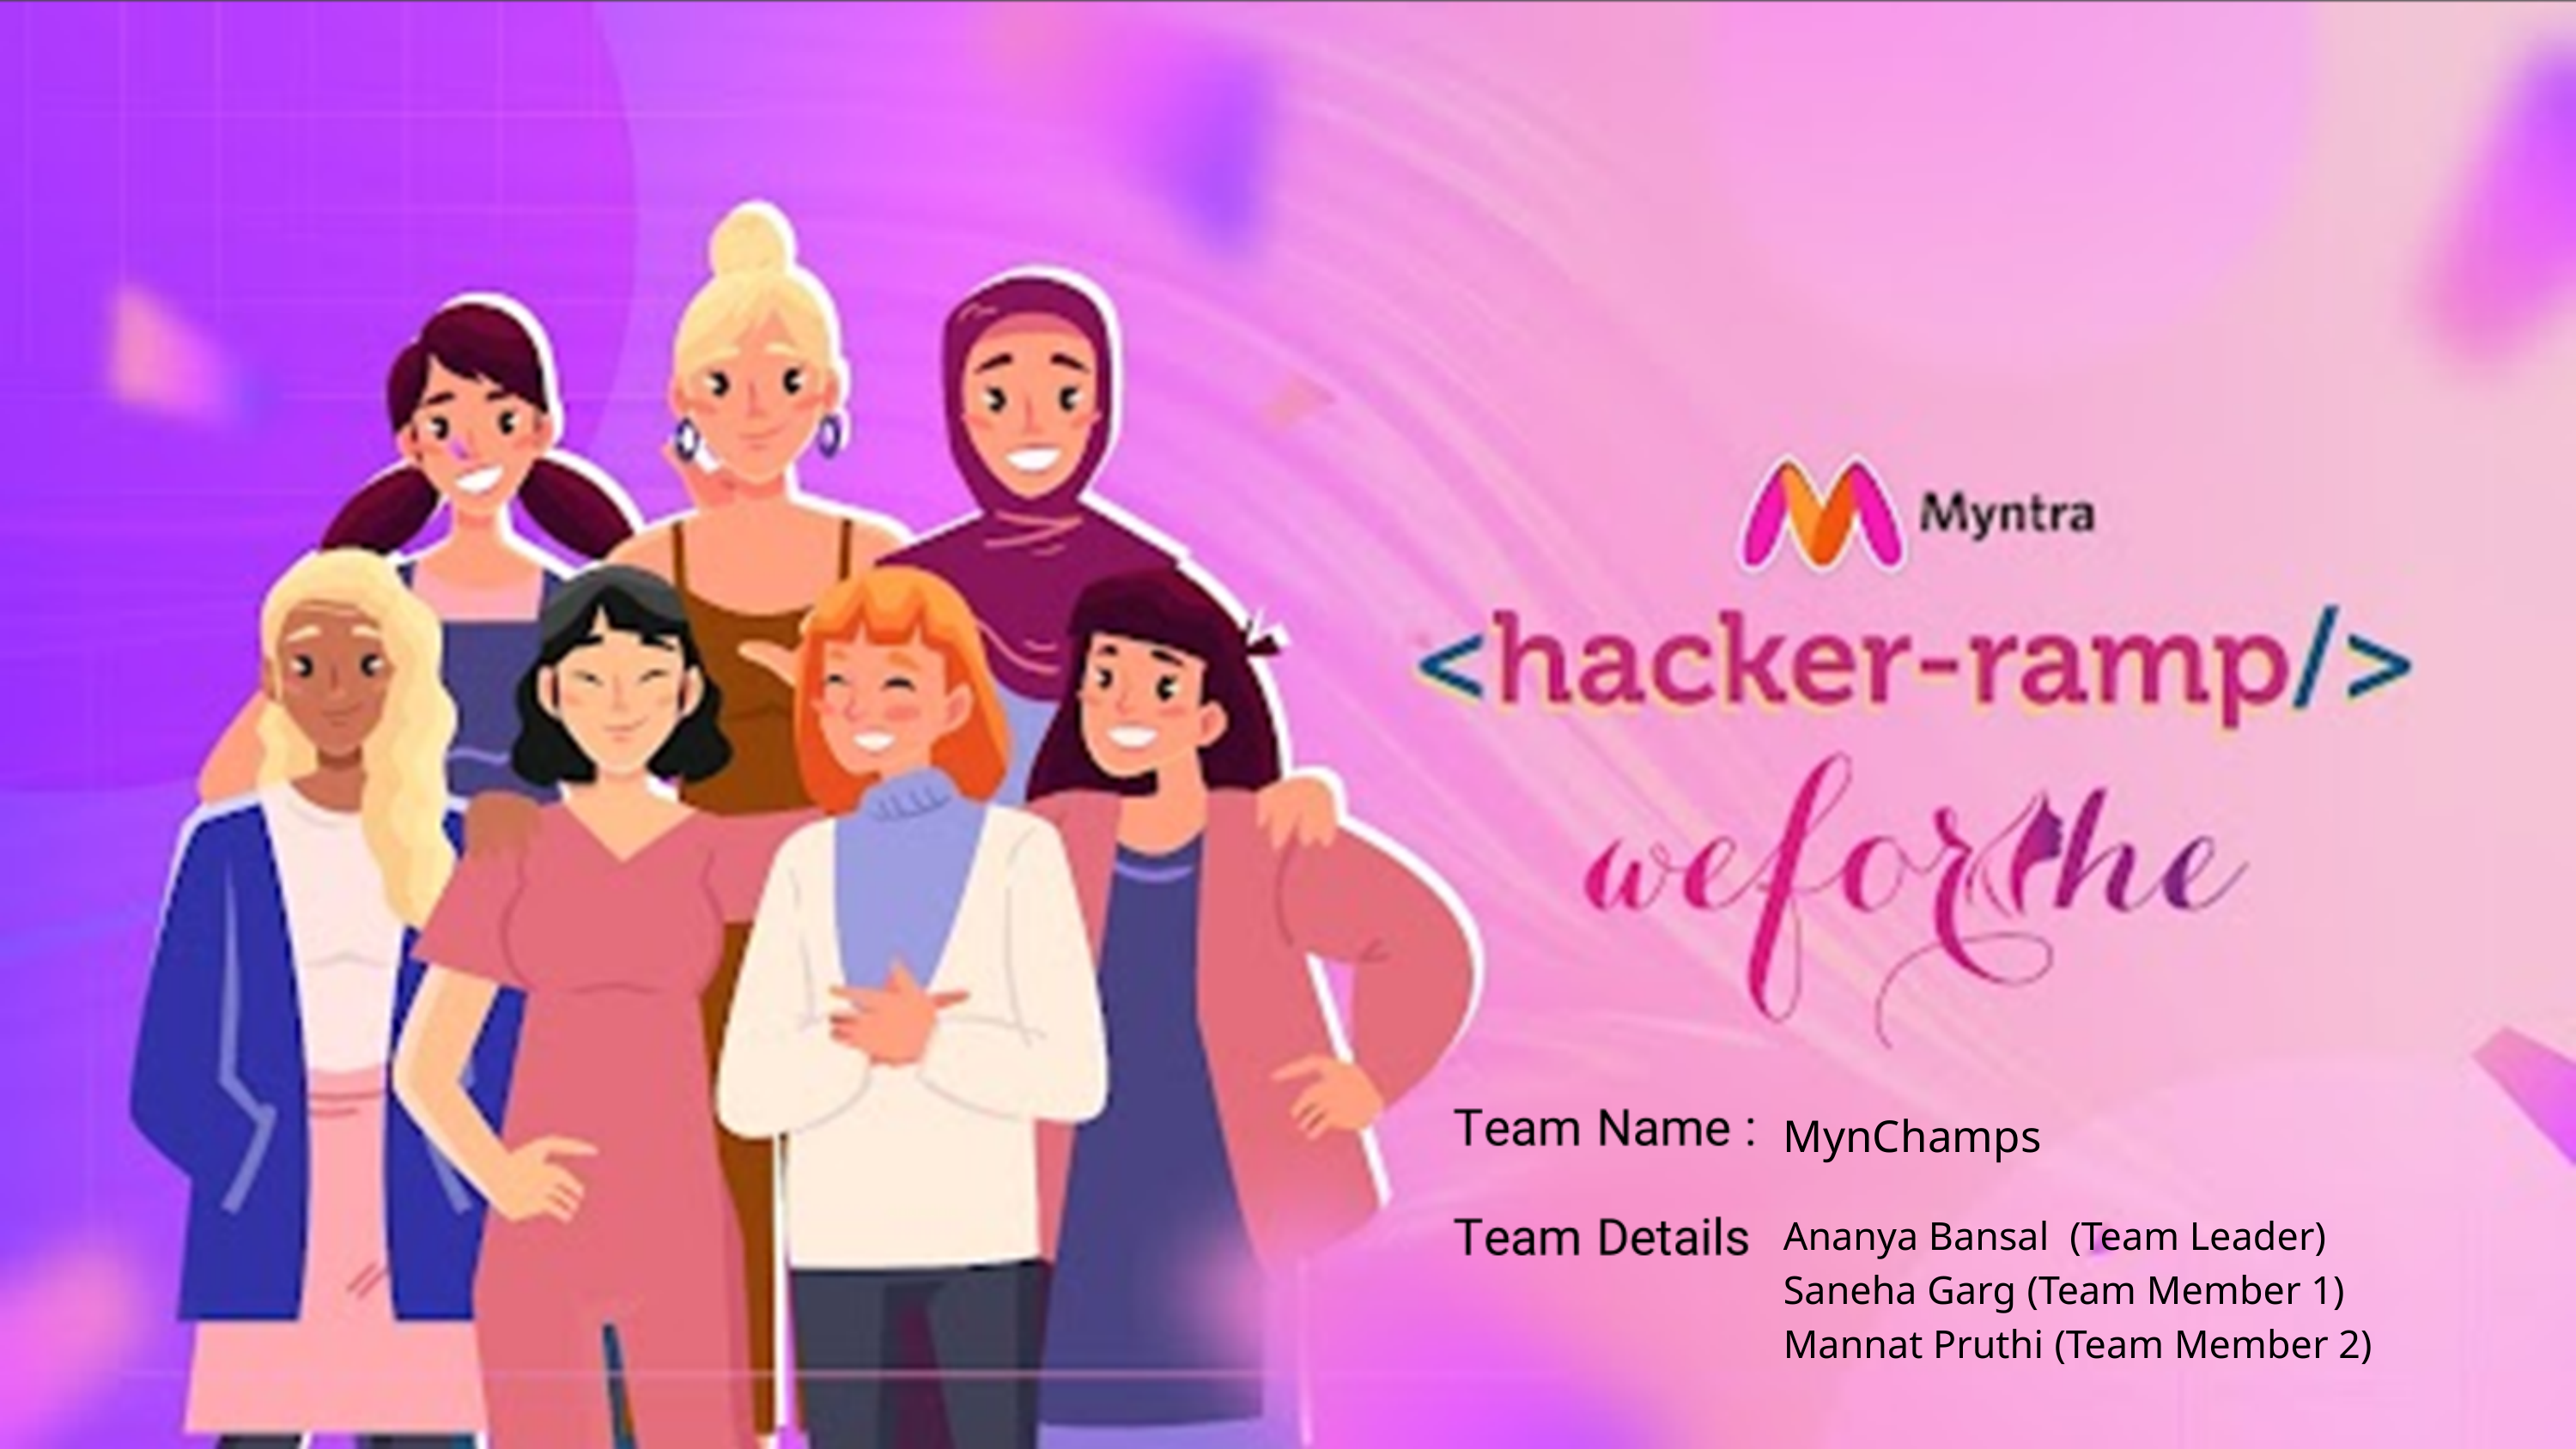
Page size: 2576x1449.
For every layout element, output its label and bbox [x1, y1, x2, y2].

text_box [1783, 1103, 2576, 1362]
text_box [0, 0, 2576, 1449]
